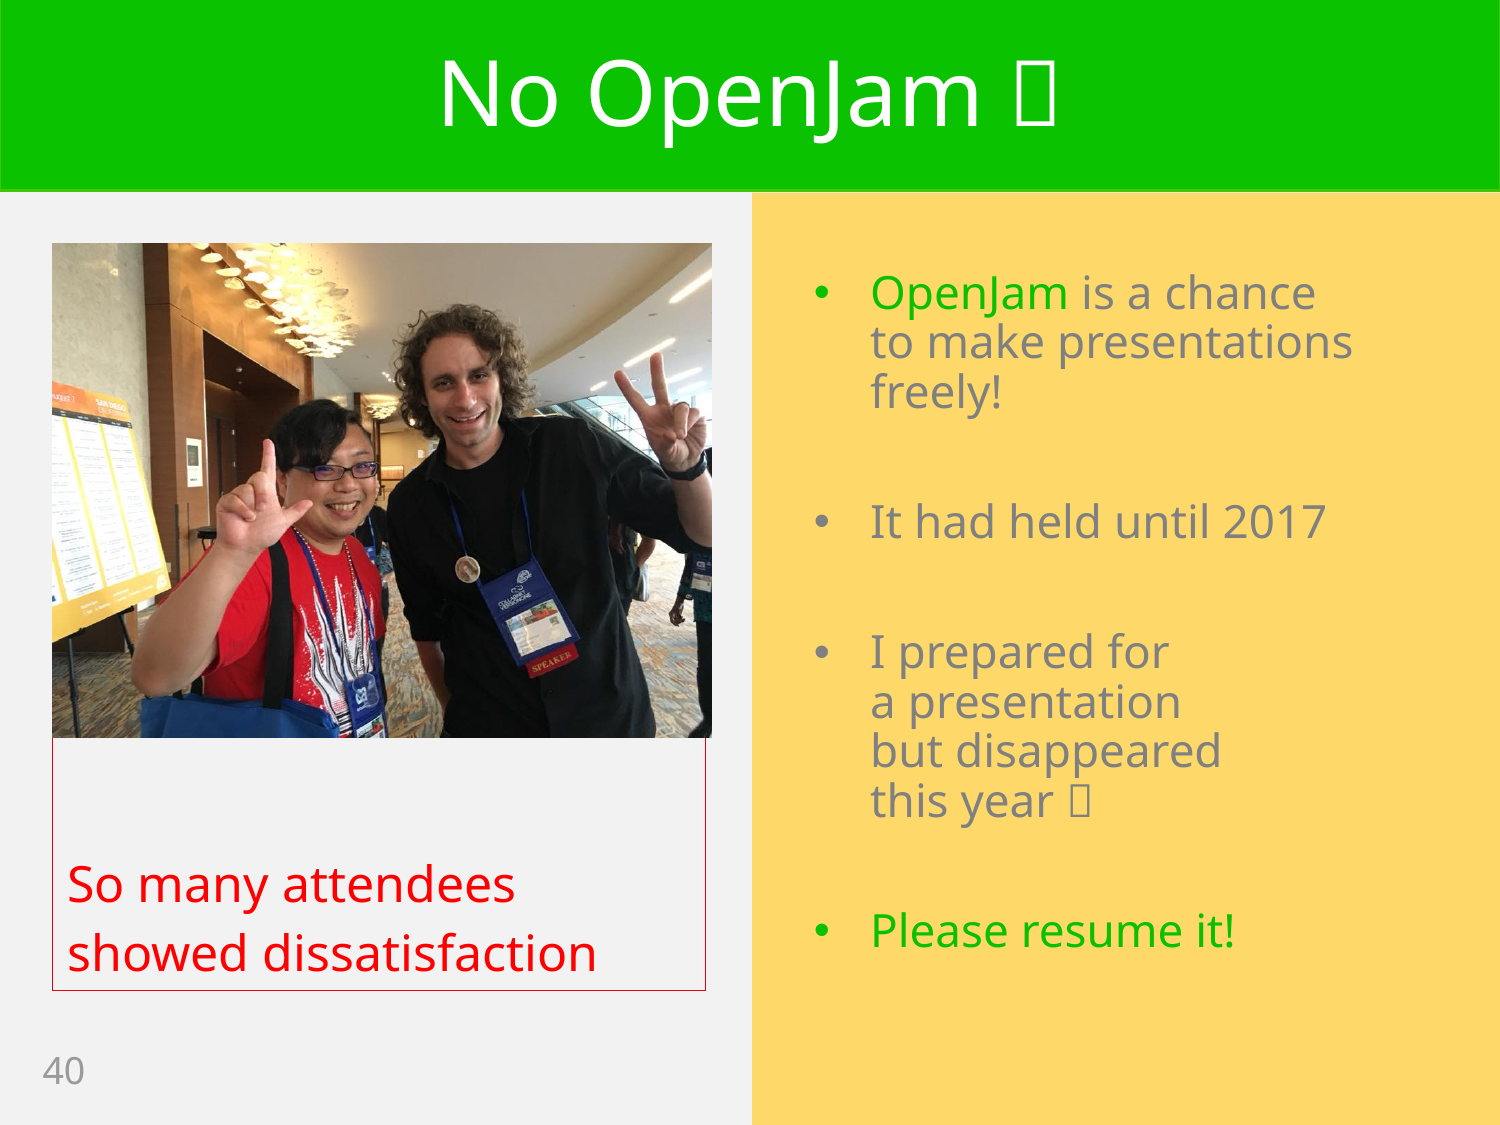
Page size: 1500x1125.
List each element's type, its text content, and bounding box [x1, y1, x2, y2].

picture [52, 243, 712, 738]
title No OpenJam  [0, 53, 1500, 140]
list So many attendees showed dissatisfaction [52, 738, 706, 991]
list OpenJam is a chance to make presentations freely! It had held until 2017 I prepared for a presentation but disappeared this year  Please resume it! [799, 243, 1454, 984]
slide_number 40 [27, 1042, 146, 1102]
